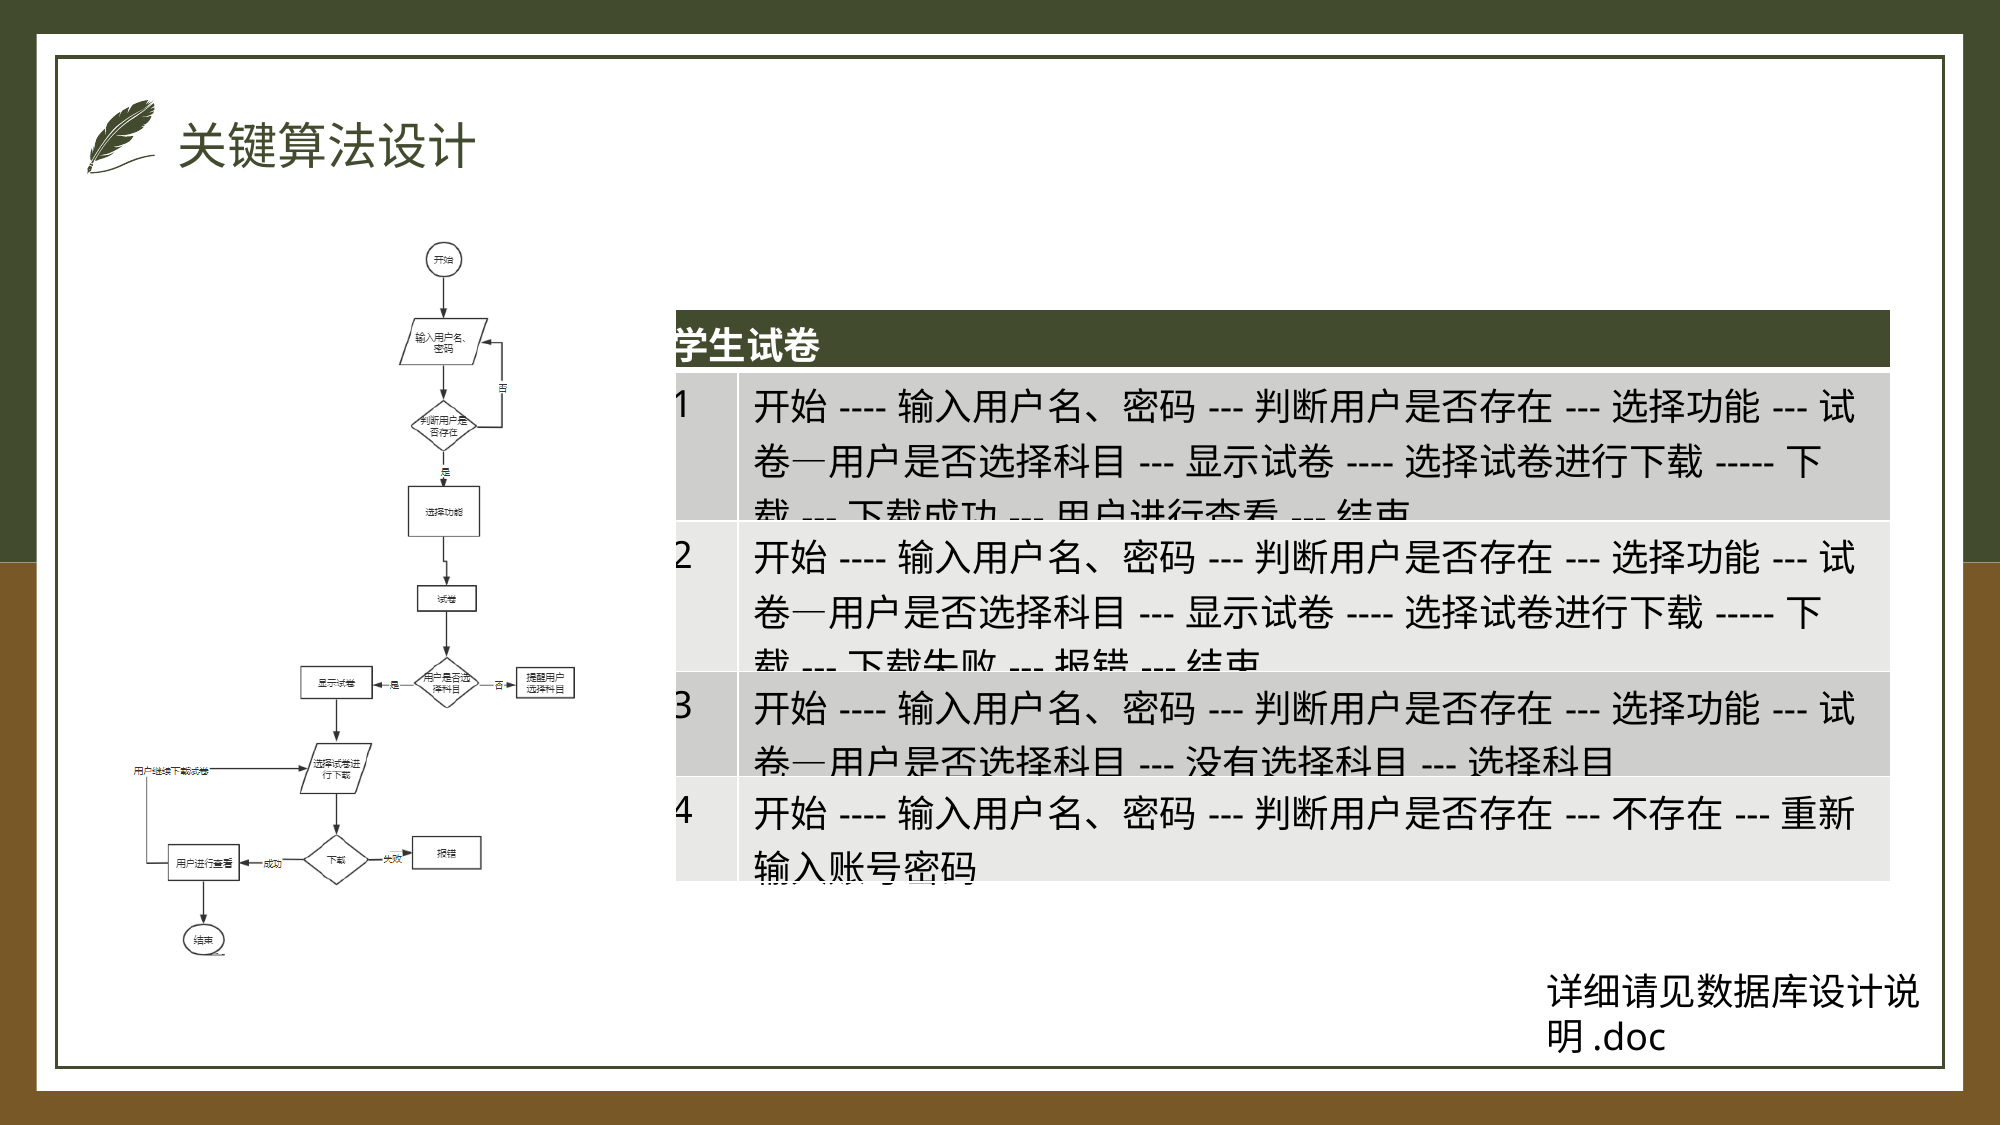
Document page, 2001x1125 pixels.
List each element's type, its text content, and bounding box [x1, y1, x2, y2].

table_cell 4 [676, 777, 737, 881]
table_cell 开始----输入用户名、密码---判断用户是否存在---选择功能---试卷—用户是否选择科目---显示试卷----选择试卷进行下载-----下载---下载成功---用户进行查看---结束 [739, 373, 1890, 520]
text_box 详细请见数据库设计说明.doc [1531, 960, 1947, 1066]
table_cell 开始----输入用户名、密码---判断用户是否存在---不存在---重新输入账号密码 [739, 777, 1890, 881]
table_header 学生试卷 [676, 310, 1890, 367]
table_cell 开始----输入用户名、密码---判断用户是否存在---选择功能---试卷—用户是否选择科目---没有选择科目---选择科目 [739, 672, 1890, 776]
table_cell 2 [676, 522, 737, 671]
text_box [0, 0, 2000, 75]
text_box 关键算法设计 [162, 107, 499, 182]
table_cell 1 [676, 373, 737, 520]
table_cell 开始----输入用户名、密码---判断用户是否存在---选择功能---试卷—用户是否选择科目---显示试卷----选择试卷进行下载-----下载---下载失败---报错---结束 [739, 522, 1890, 671]
table_cell 3 [676, 672, 737, 776]
picture [80, 215, 676, 1007]
